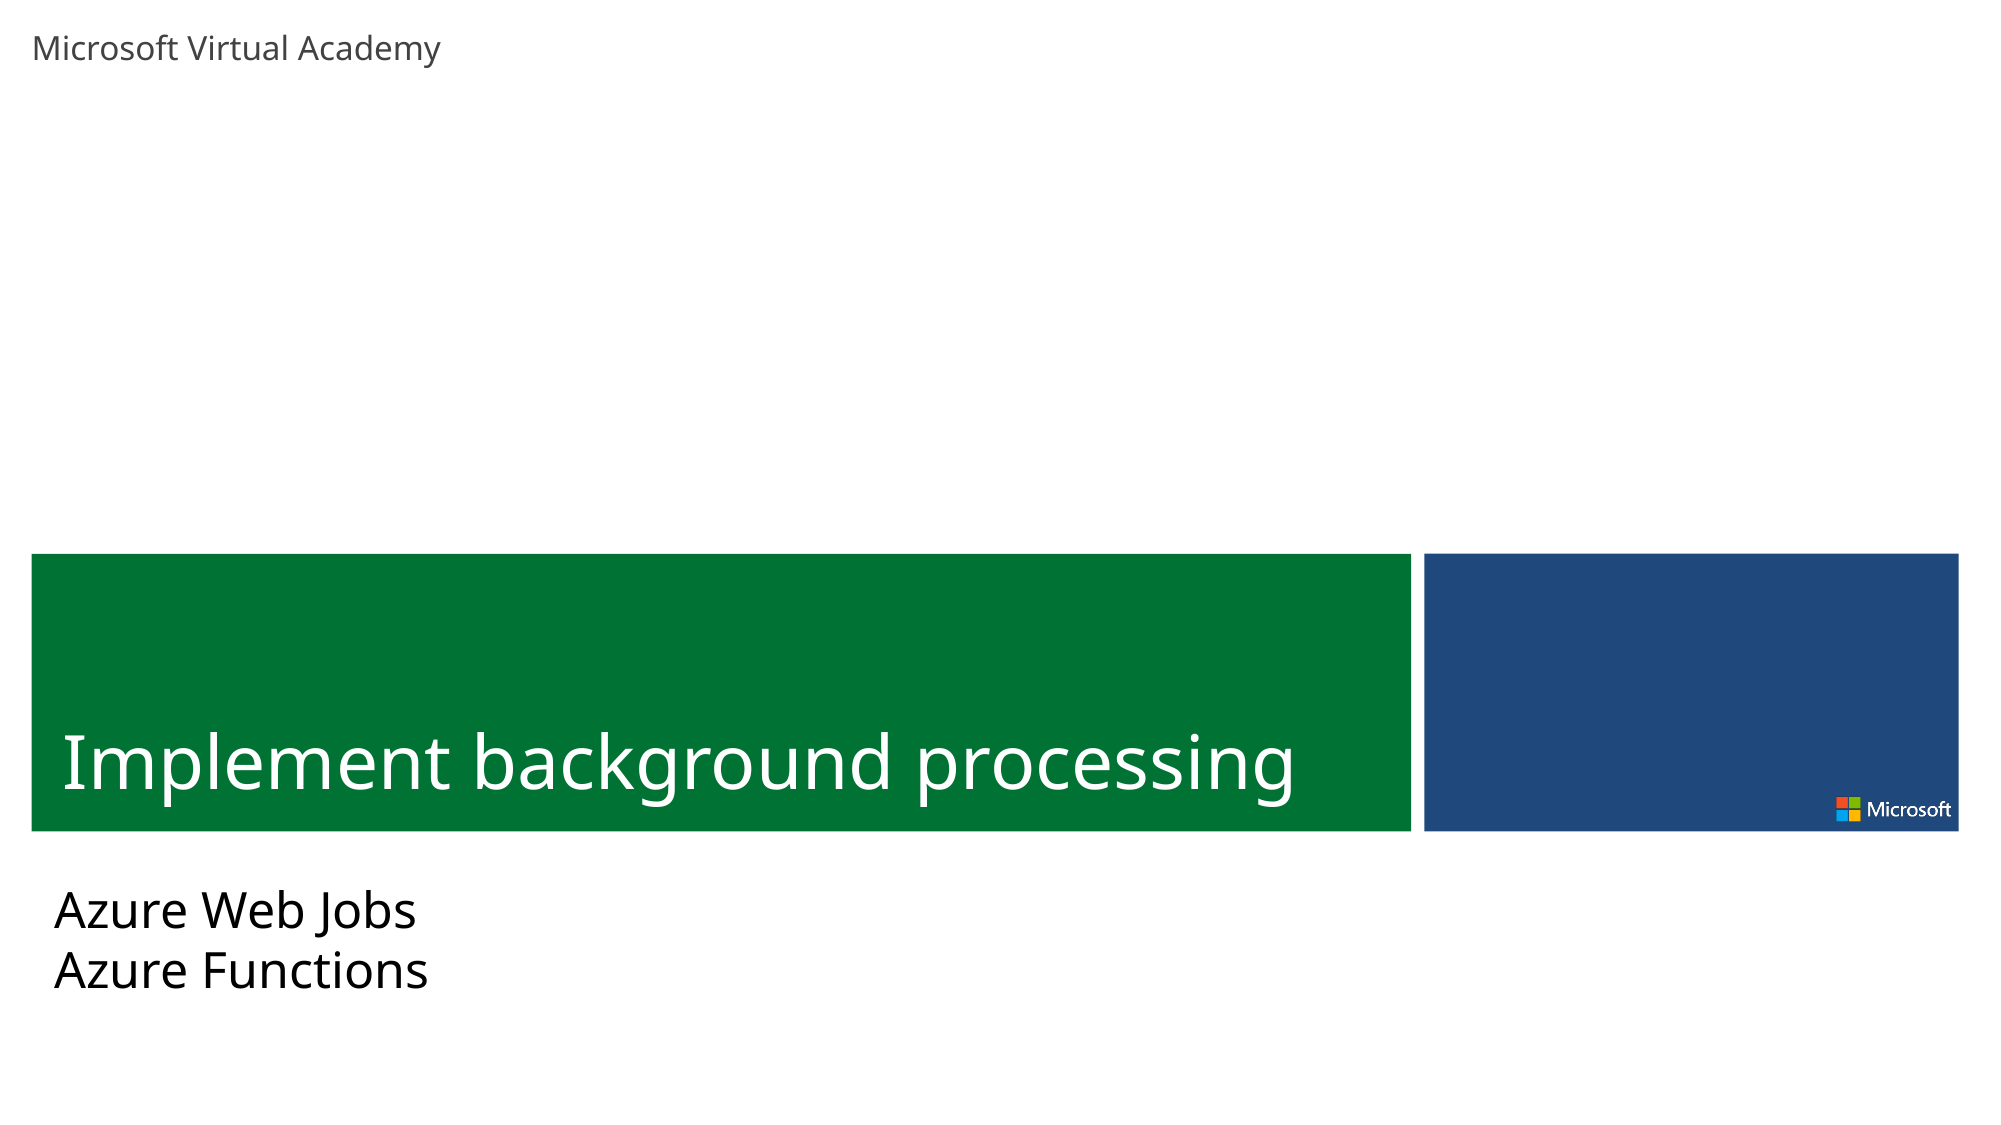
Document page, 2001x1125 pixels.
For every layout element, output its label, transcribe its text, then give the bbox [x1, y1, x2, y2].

subtitle Azure Web Jobs Azure Functions [31, 841, 1412, 1082]
list Implement background processing [47, 568, 1396, 813]
picture [1834, 790, 1956, 827]
